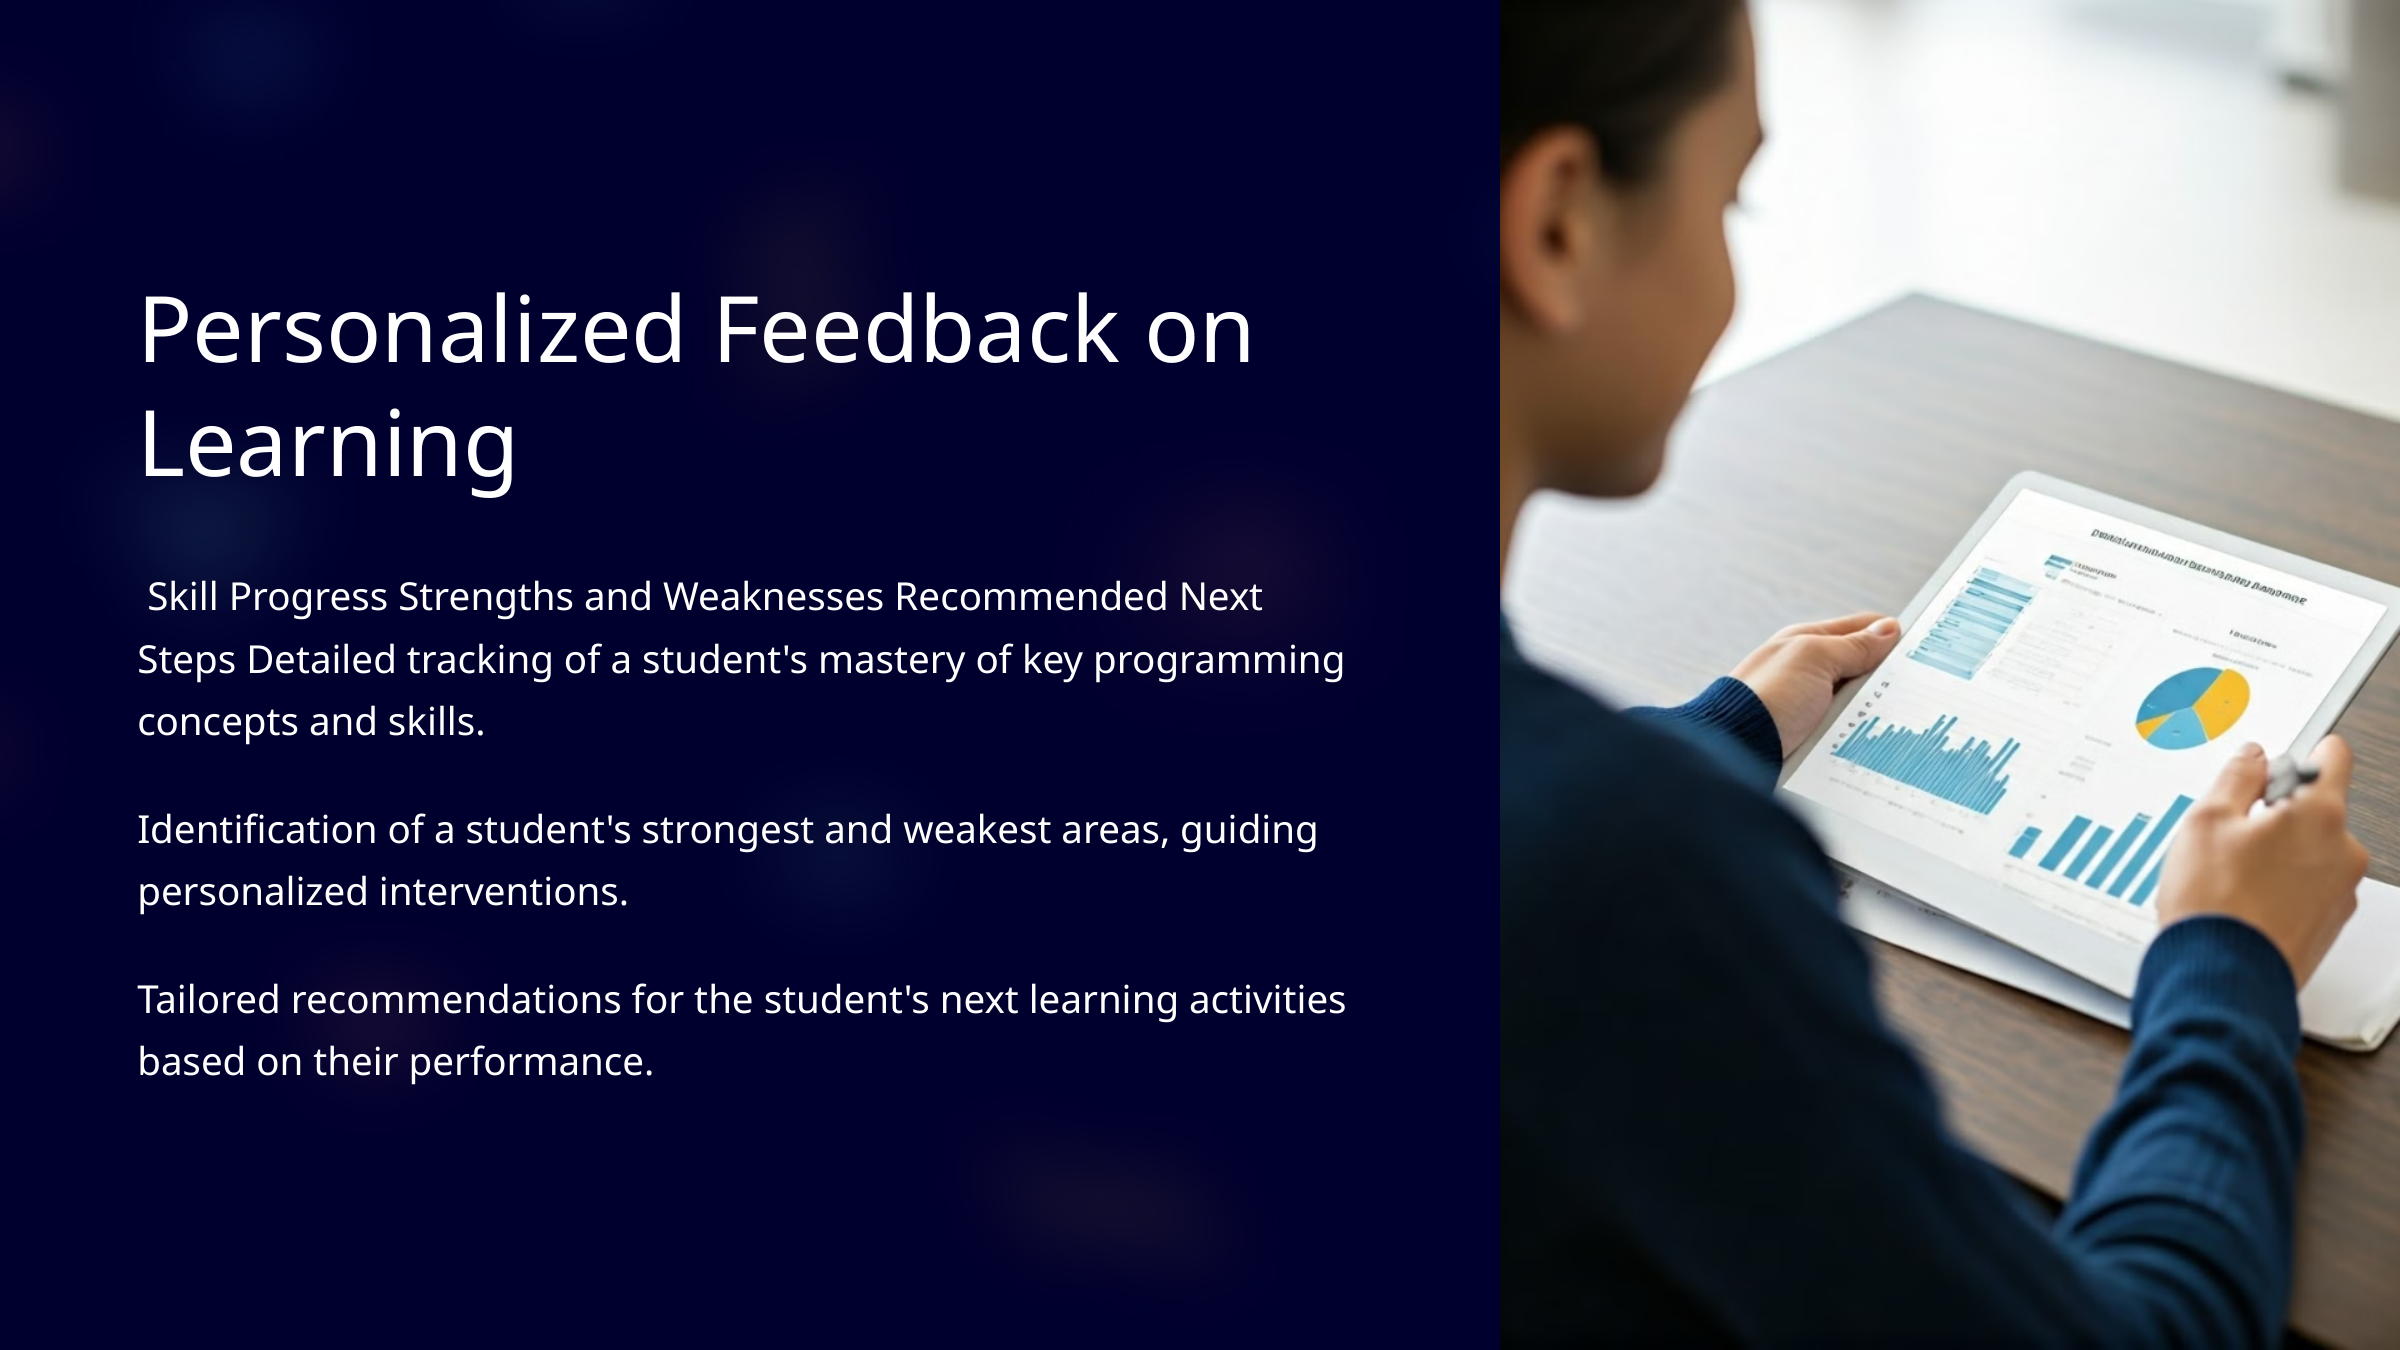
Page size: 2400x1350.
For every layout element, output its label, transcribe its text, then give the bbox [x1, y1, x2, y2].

picture [1499, 0, 2400, 1350]
text_box Tailored recommendations for the student's next learning activities based on their performance. [137, 958, 1363, 1084]
text_box Skill Progress Strengths and Weaknesses Recommended Next Steps Detailed tracking of a student's mastery of key programming concepts and skills. [137, 555, 1363, 745]
text_box Identification of a student's strongest and weakest areas, guiding personalized interventions. [137, 788, 1363, 915]
text_box Personalized Feedback on Learning [137, 265, 1363, 497]
